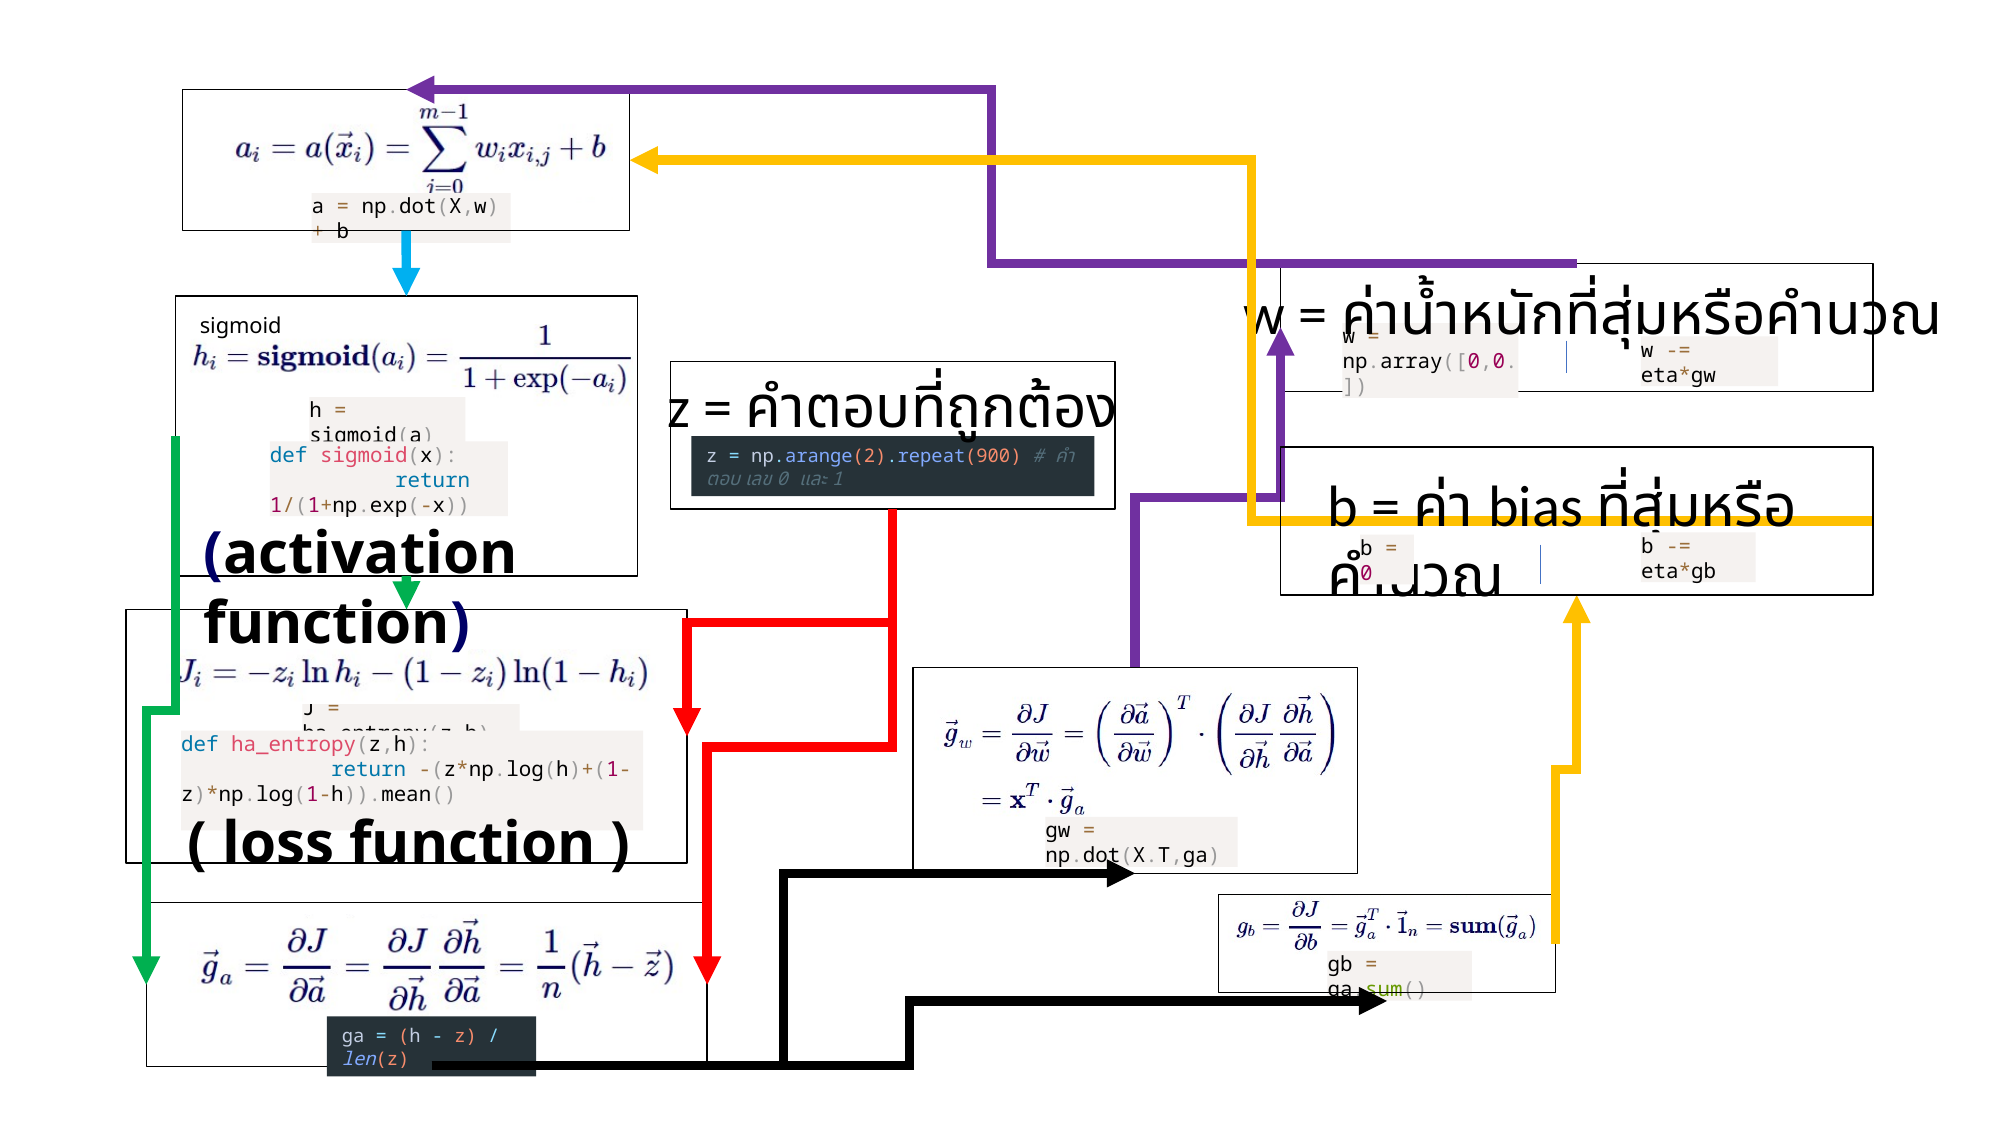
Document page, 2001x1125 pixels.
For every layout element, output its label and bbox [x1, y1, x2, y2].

text_box [126, 89, 1874, 1067]
